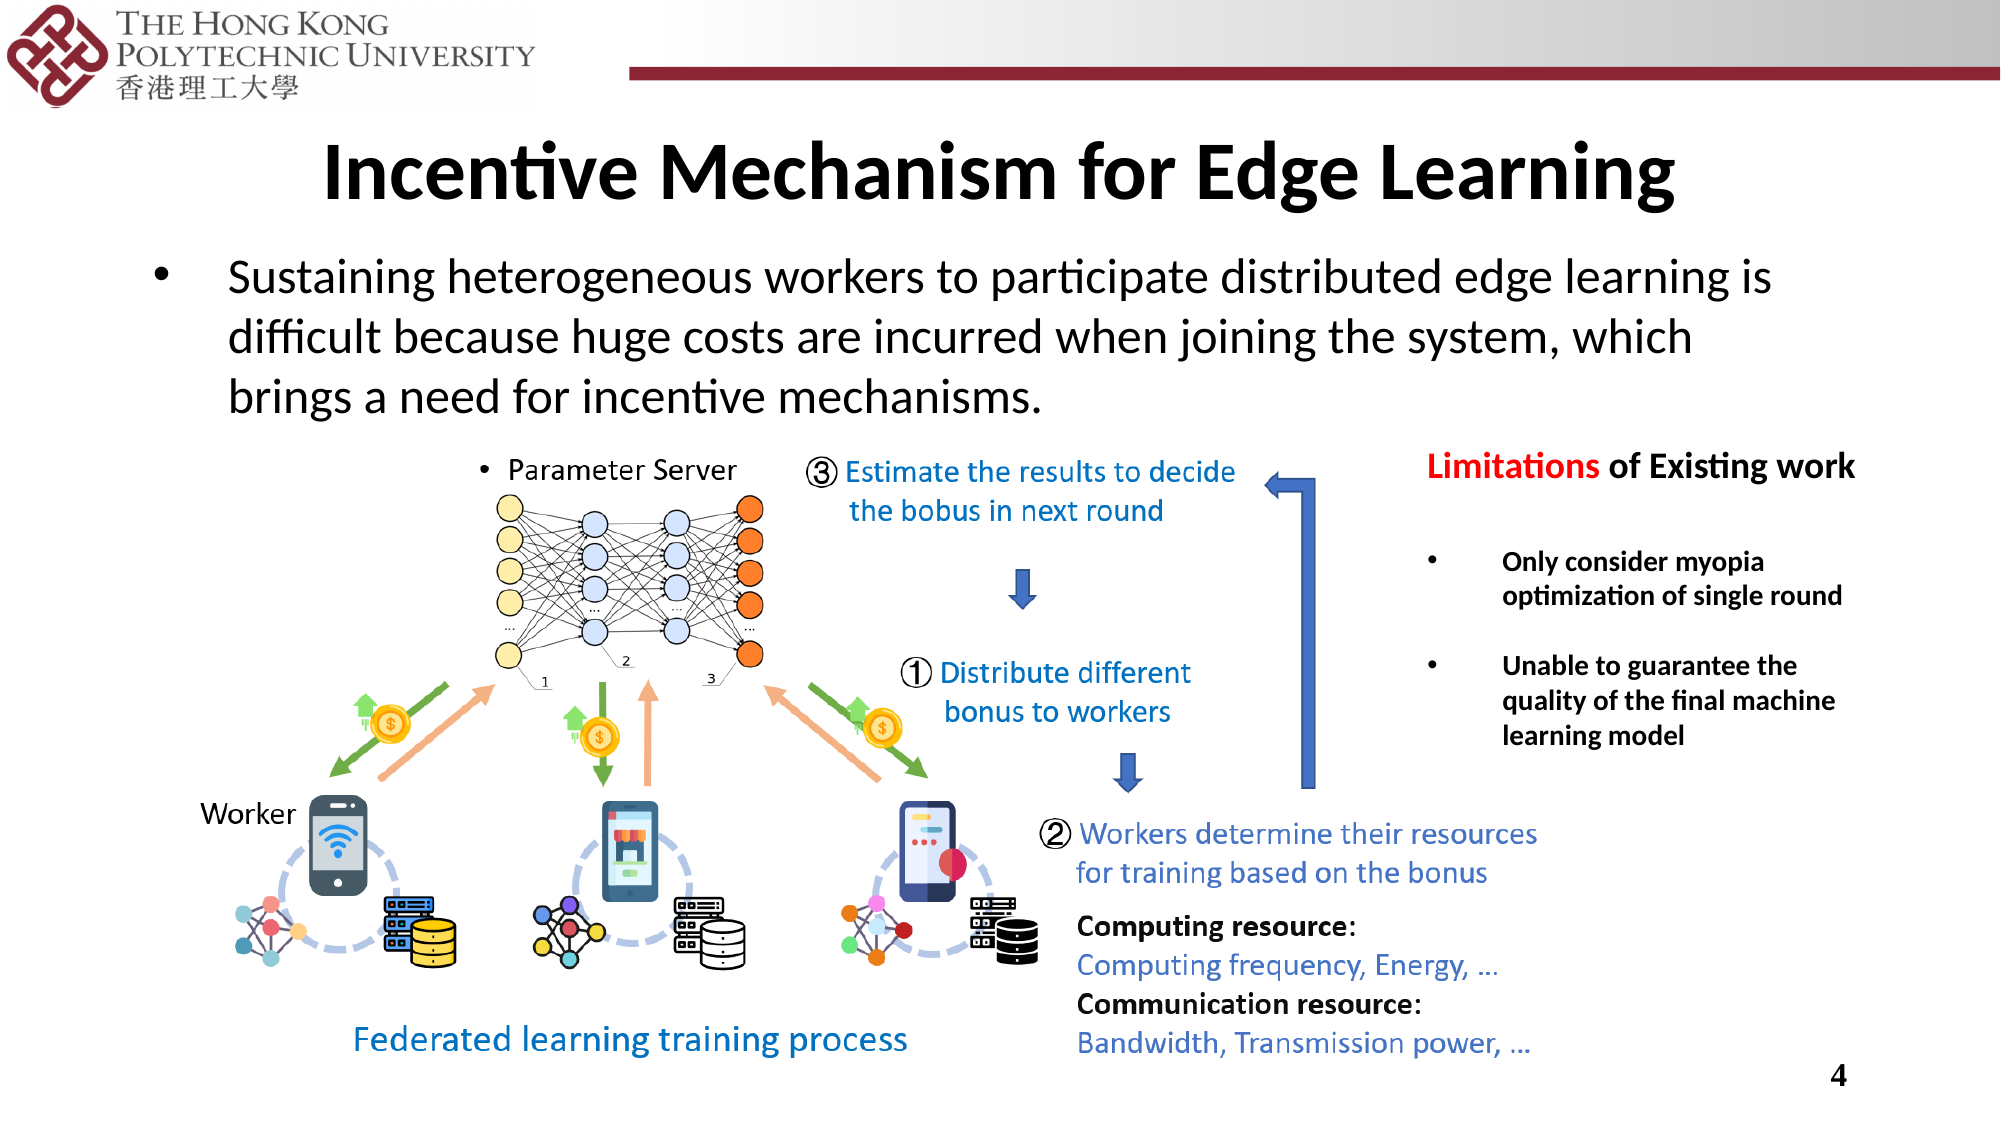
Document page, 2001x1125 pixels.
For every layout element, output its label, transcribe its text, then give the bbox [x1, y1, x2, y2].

text_box Sustaining heterogeneous workers to participate distributed edge learning is difficult because huge costs are incurred when joining the system, which brings a need for incentive mechanisms. [138, 236, 1820, 431]
slide_number 4 [1412, 1042, 1863, 1103]
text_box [1412, 433, 1888, 762]
picture [3, 3, 537, 109]
picture [180, 428, 1560, 1078]
text_box Incentive Mechanism for Edge Learning [5, 80, 1994, 225]
